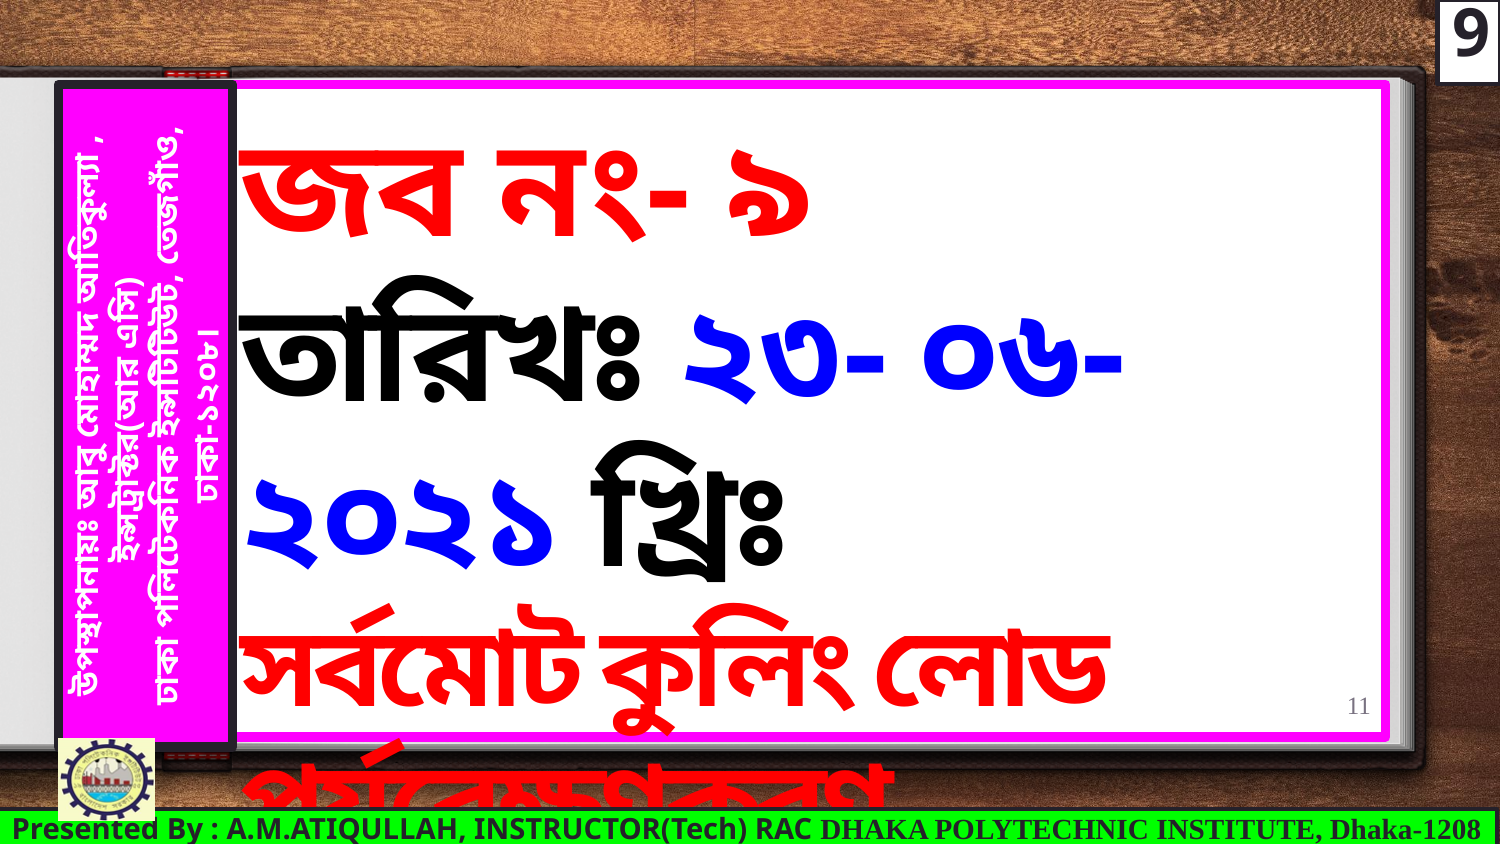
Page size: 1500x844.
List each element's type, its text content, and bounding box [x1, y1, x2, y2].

picture [0, 0, 1500, 844]
slide_number 11 [1295, 672, 1386, 737]
text_box উপস্থাপনায়ঃ আবু মোহাম্মদ আতিকুল্যা , ইন্সট্রাক্টর(আর এসি) ঢাকা পলিটেকনিক ইন্সটিটিউট, তেজগাঁও, ঢাকা-১২০৮। [58, 84, 233, 747]
subtitle জব নং- ৯ তারিখঃ ২৩- ০৬- ২০২১ খ্রিঃ সর্বমোট কুলিং লোড পর্যবেক্ষণকরণ Study the total cooling load [223, 82, 1388, 739]
title 9 [1435, 0, 1500, 86]
text_box Presented By : A.M.ATIQULLAH, INSTRUCTOR(Tech) RAC DHAKA POLYTECHNIC INSTITUTE, Dhaka-1208 [0, 807, 1499, 844]
